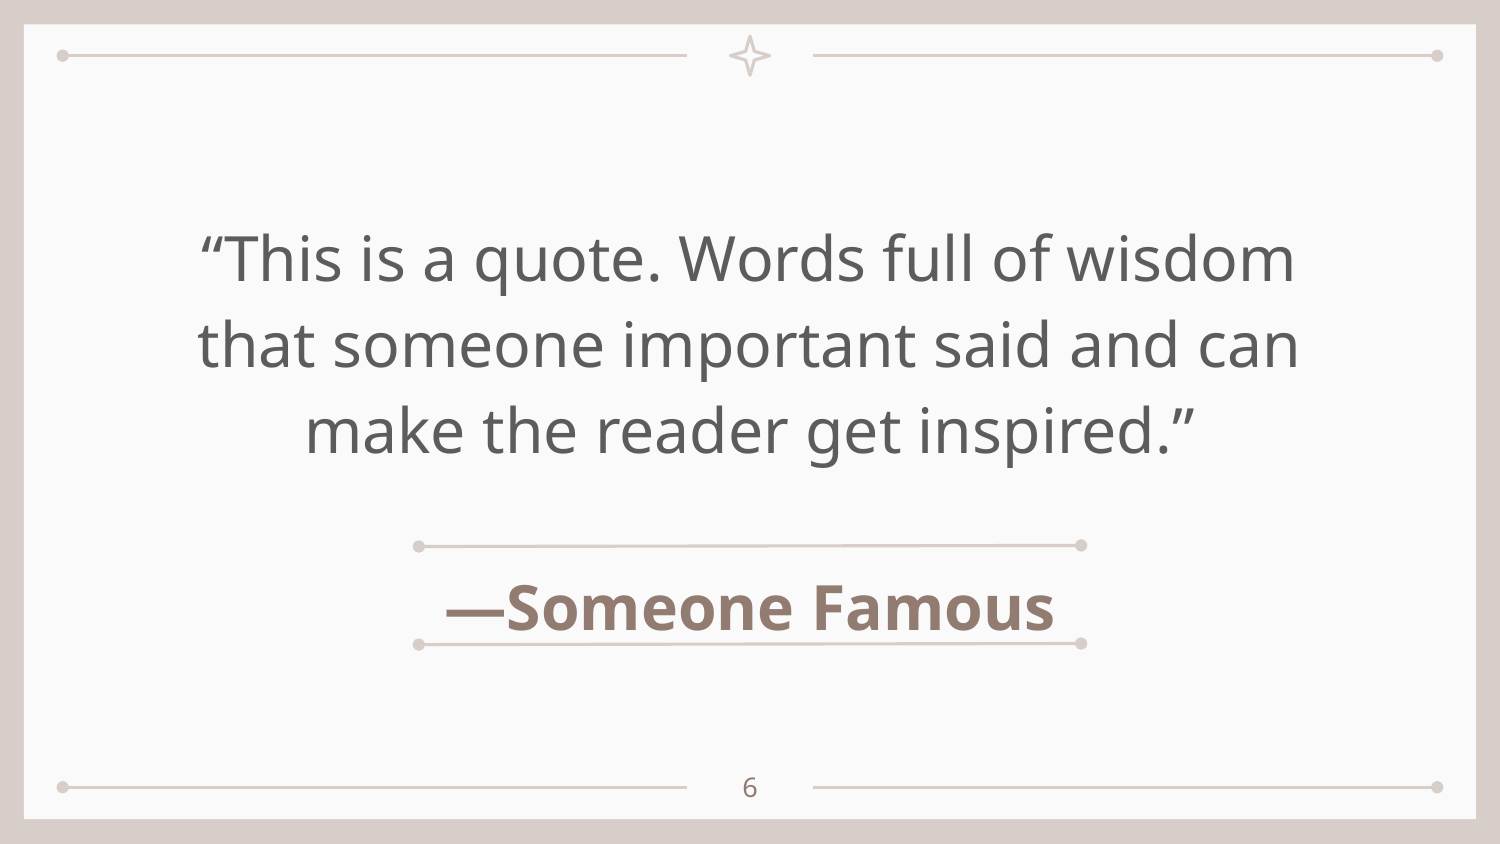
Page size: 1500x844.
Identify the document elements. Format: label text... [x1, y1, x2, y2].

slide_number ‹#› [705, 755, 795, 810]
subtitle “This is a quote. Words full of wisdom that someone important said and can make the reader get inspired.” [159, 215, 1341, 458]
title —Someone Famous [158, 554, 1342, 644]
